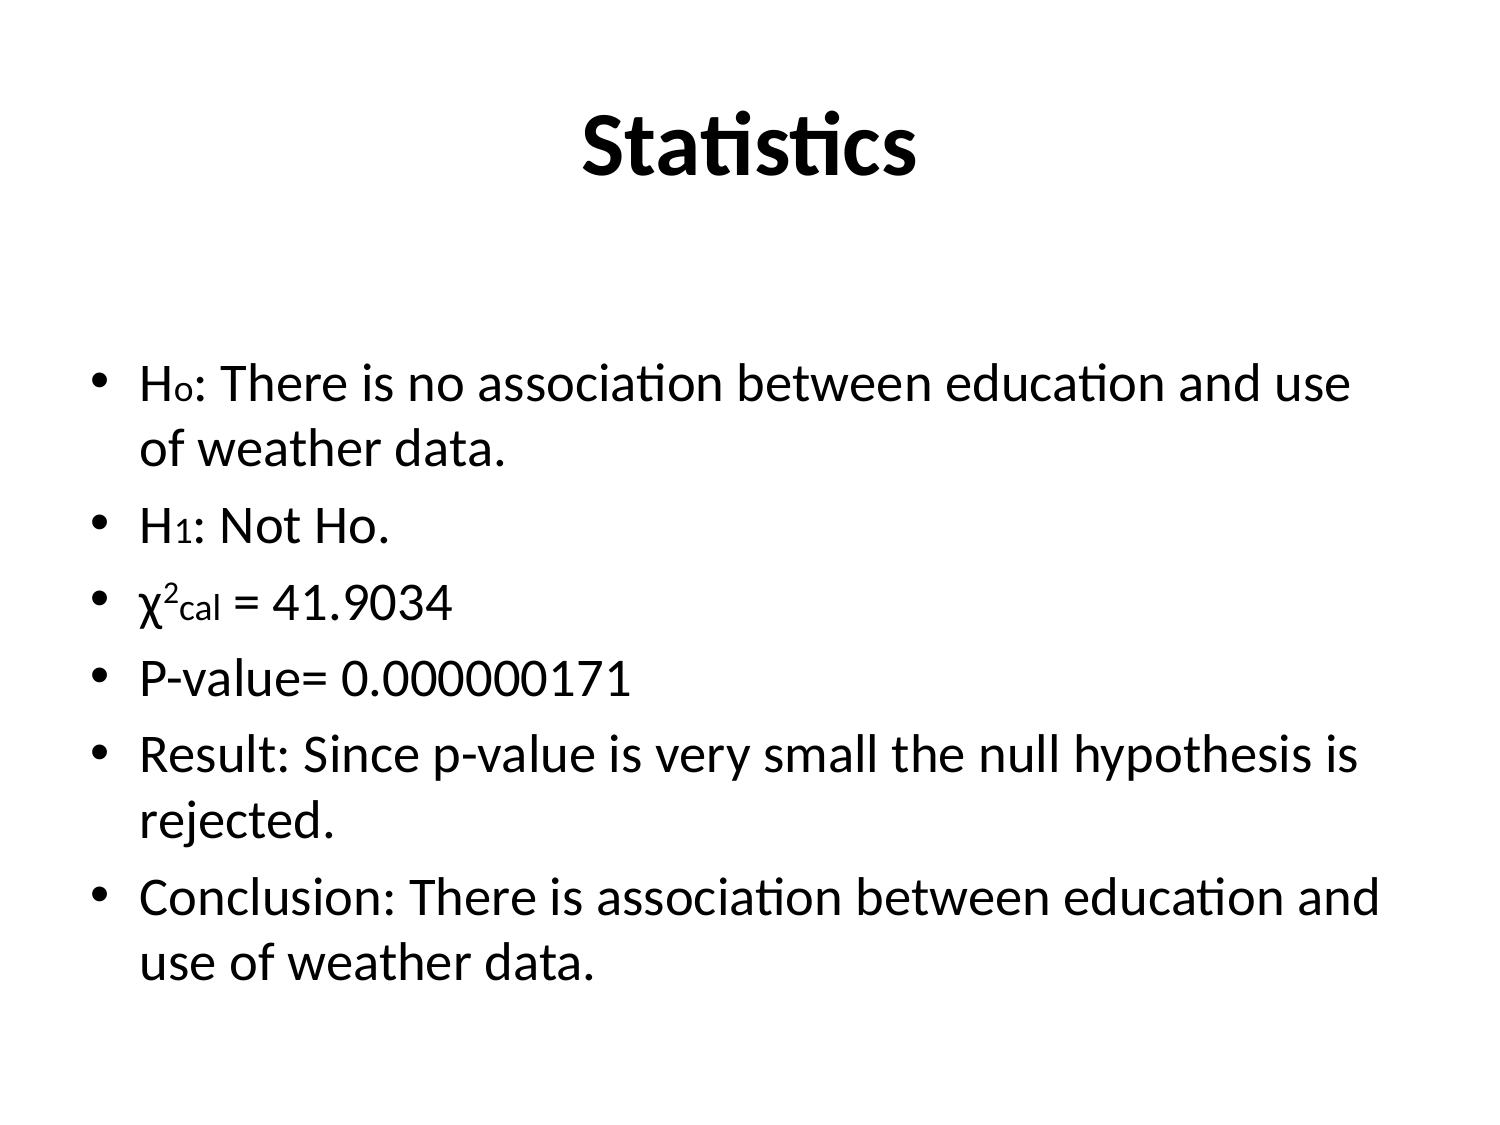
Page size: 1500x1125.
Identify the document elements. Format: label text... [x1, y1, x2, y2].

title Statistics [75, 45, 1425, 233]
list Ho: There is no association between education and use of weather data. H1: Not Ho. χ2cal = 41.9034 P-value= 0.000000171 Result: Since p-value is very small the null hypothesis is rejected. Conclusion: There is association between education and use of weather data. [75, 262, 1425, 1005]
